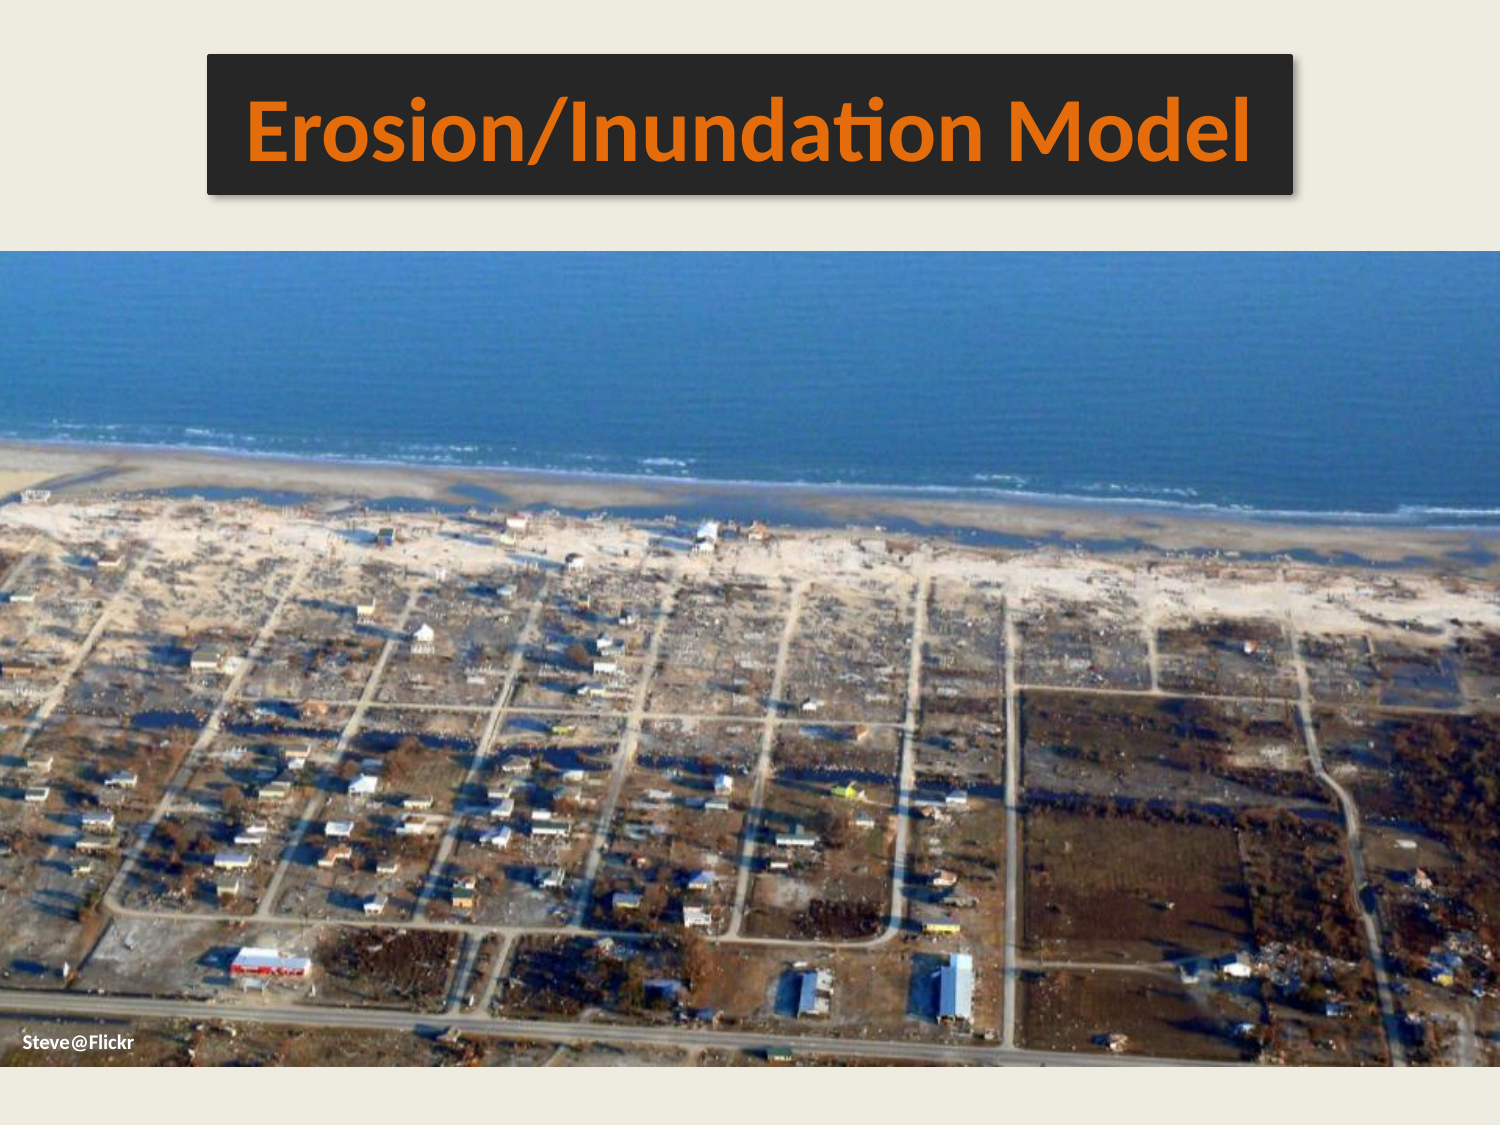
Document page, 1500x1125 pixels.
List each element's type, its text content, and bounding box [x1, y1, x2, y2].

title Erosion/Inundation Model [207, 54, 1293, 195]
picture [0, 250, 1500, 1067]
